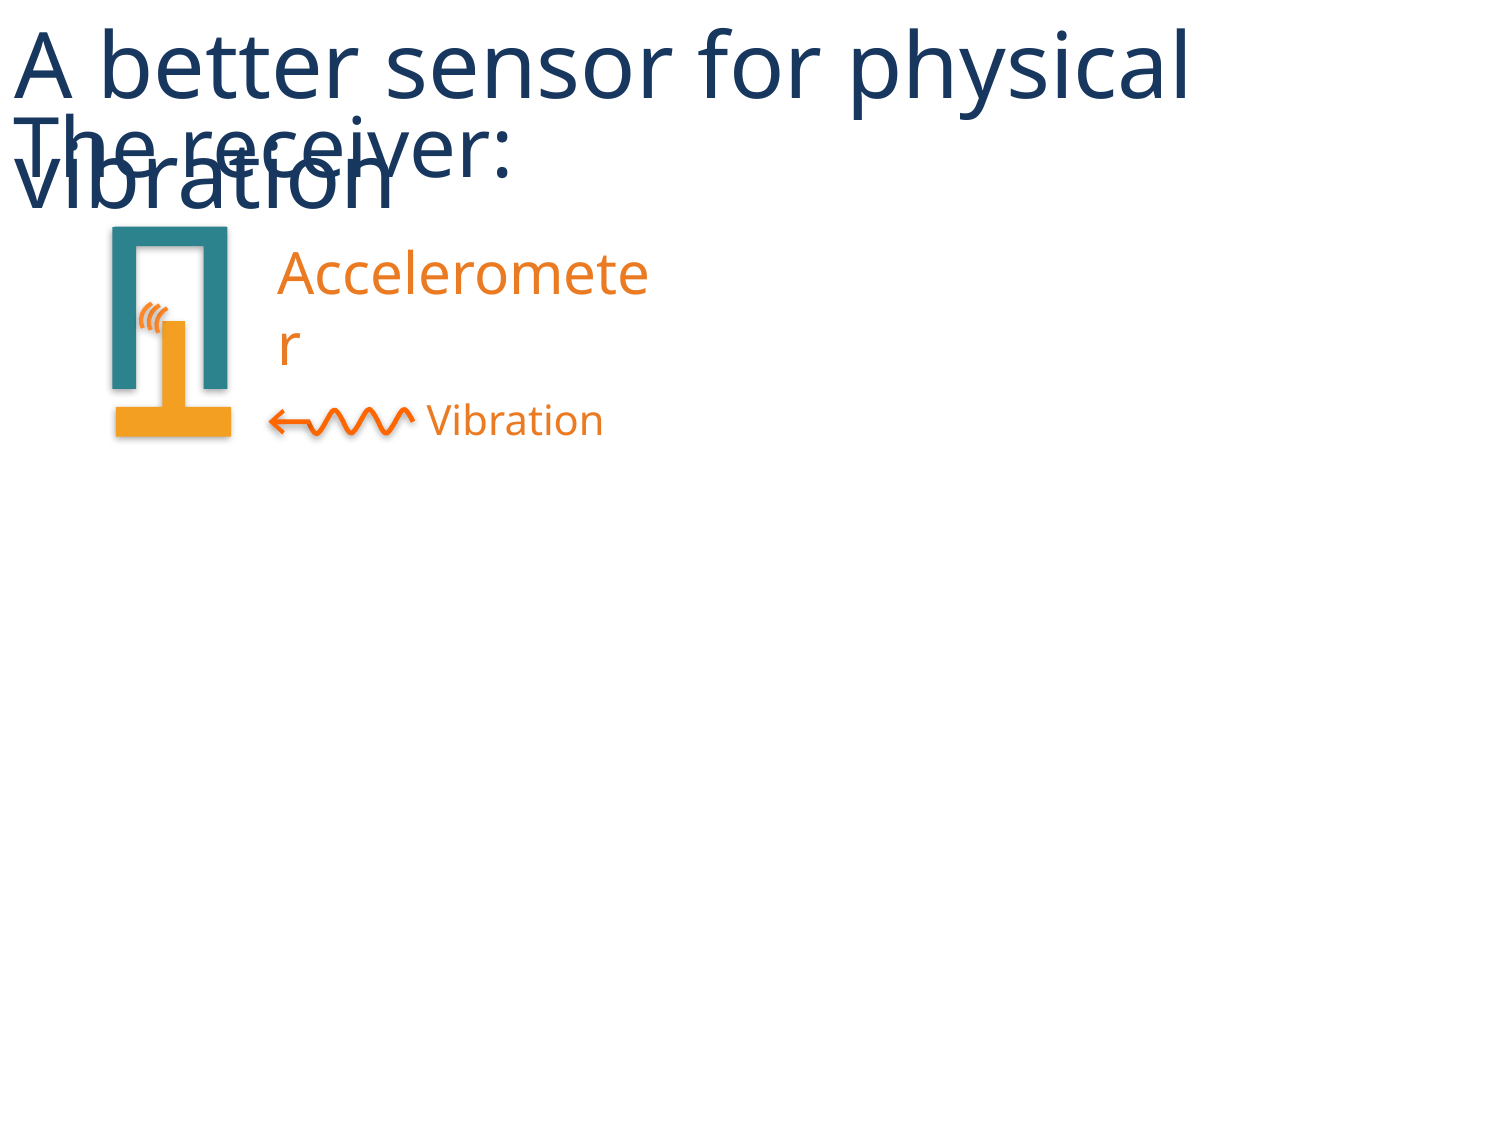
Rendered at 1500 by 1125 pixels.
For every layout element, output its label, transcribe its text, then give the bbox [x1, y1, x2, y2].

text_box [321, 352, 363, 492]
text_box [111, 226, 232, 437]
text_box Accelerometer [262, 235, 678, 384]
text_box A better sensor for physical vibration [0, 0, 1500, 235]
text_box Vibration [411, 385, 640, 451]
text_box The receiver: [0, 87, 655, 202]
